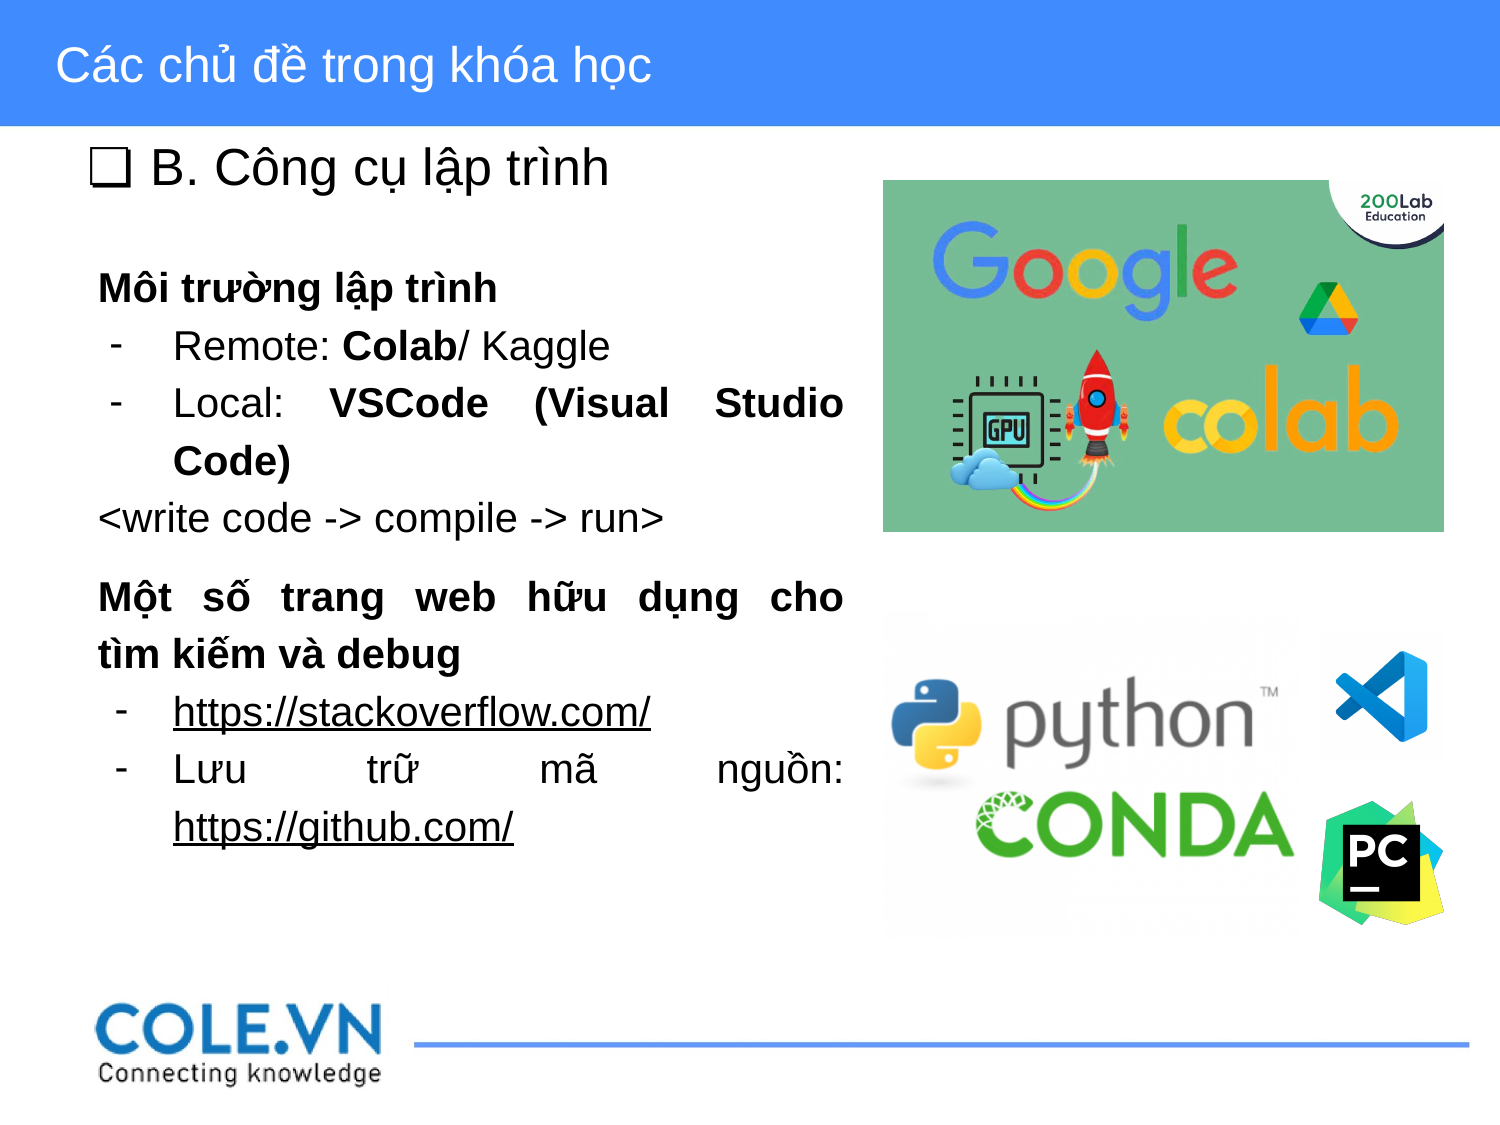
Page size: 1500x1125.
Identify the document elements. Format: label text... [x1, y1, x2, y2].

text_box B. Công cụ lập trình [60, 126, 1430, 204]
text_box Môi trường lập trình Remote: Colab/ Kaggle Local: VSCode (Visual Studio Code) <write code -> compile -> run> Một số trang web hữu dụng cho tìm kiếm và debug https://stackoverflow.com/ Lưu trữ mã nguồn: https://github.com/ [82, 245, 860, 857]
text_box Các chủ đề trong khóa học [40, 24, 1500, 100]
picture [0, 0, 1500, 1125]
